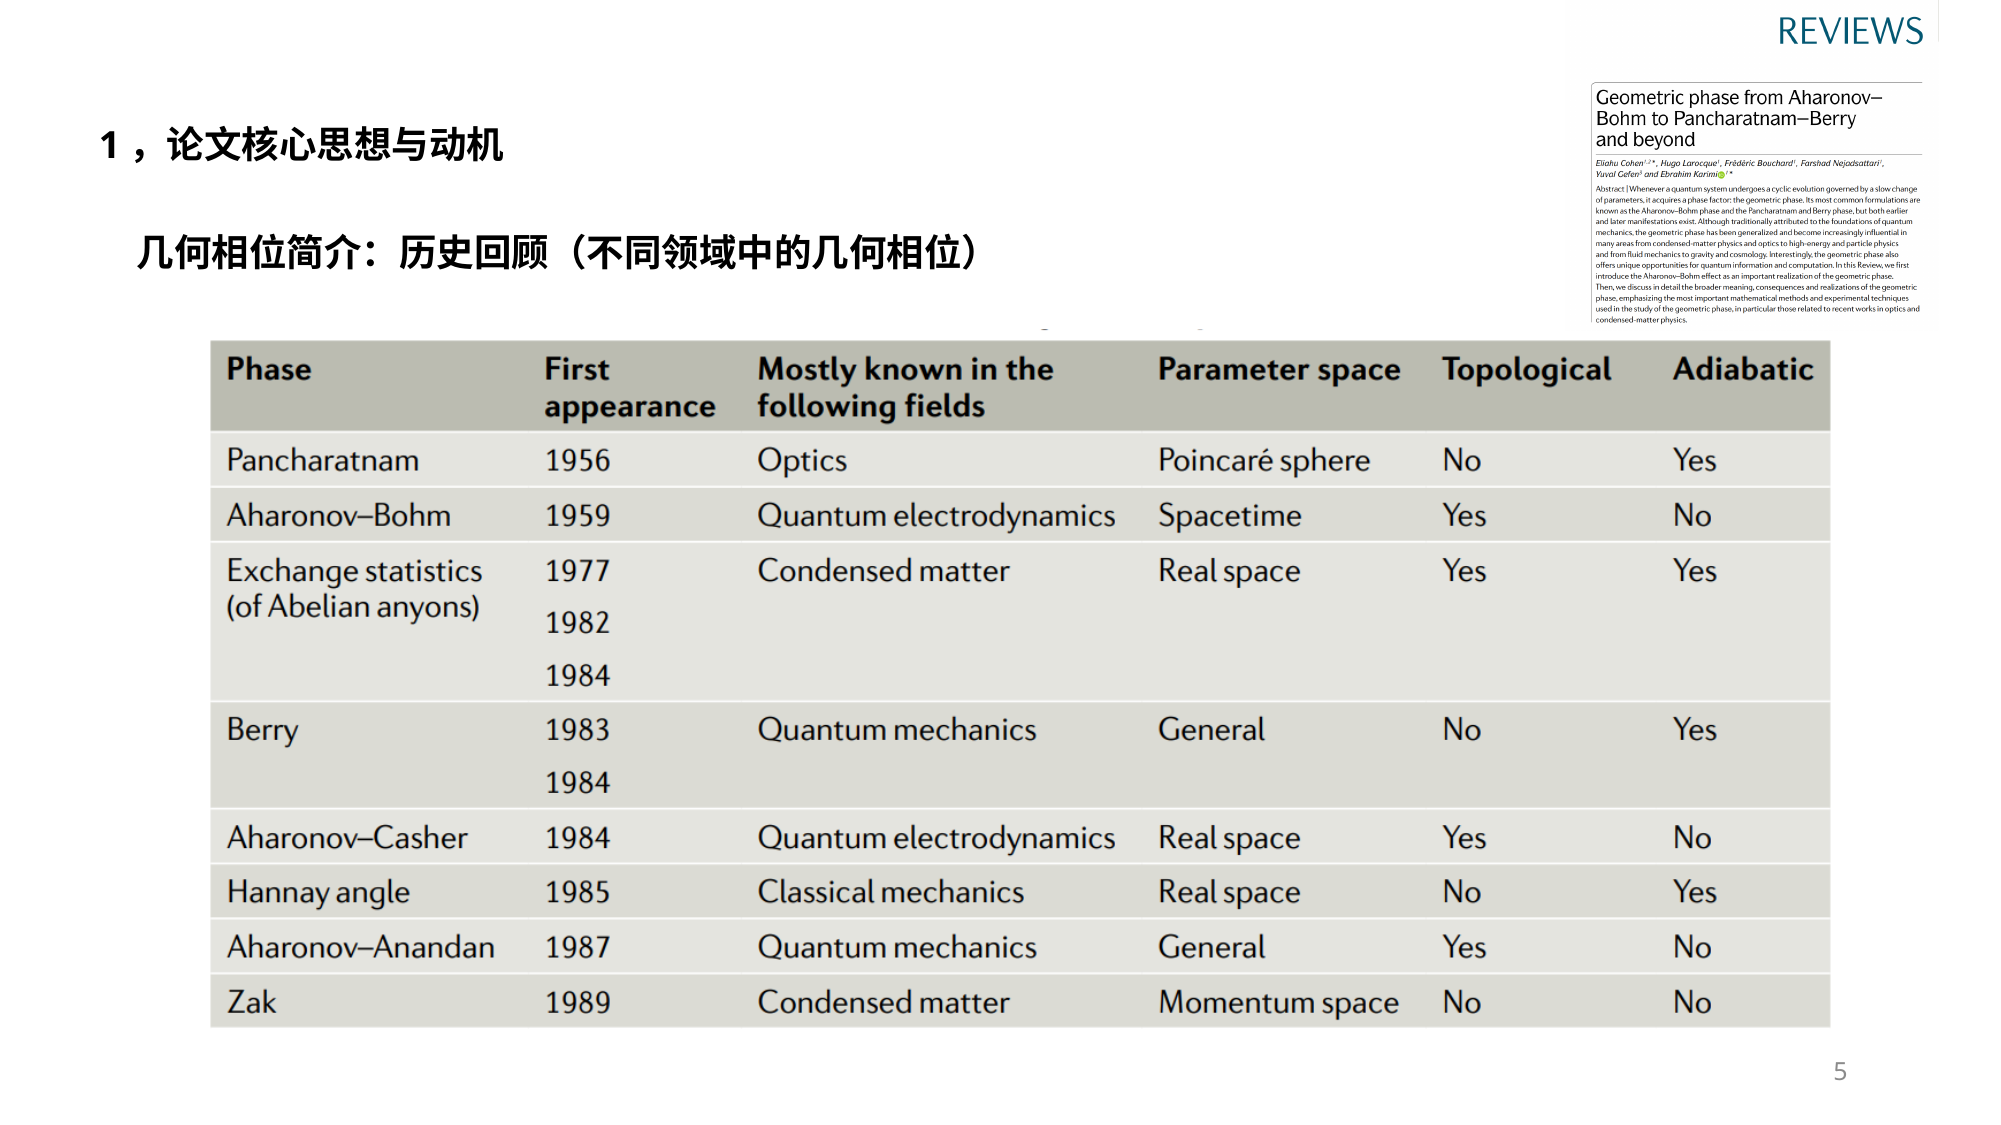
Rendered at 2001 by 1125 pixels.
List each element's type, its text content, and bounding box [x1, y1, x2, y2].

slide_number 5 [1412, 1042, 1863, 1103]
picture [199, 0, 1939, 1037]
text_box 1，论文核心思想与动机 [84, 113, 1085, 174]
text_box 几何相位简介：历史回顾（不同领域中的几何相位） [122, 221, 1025, 282]
